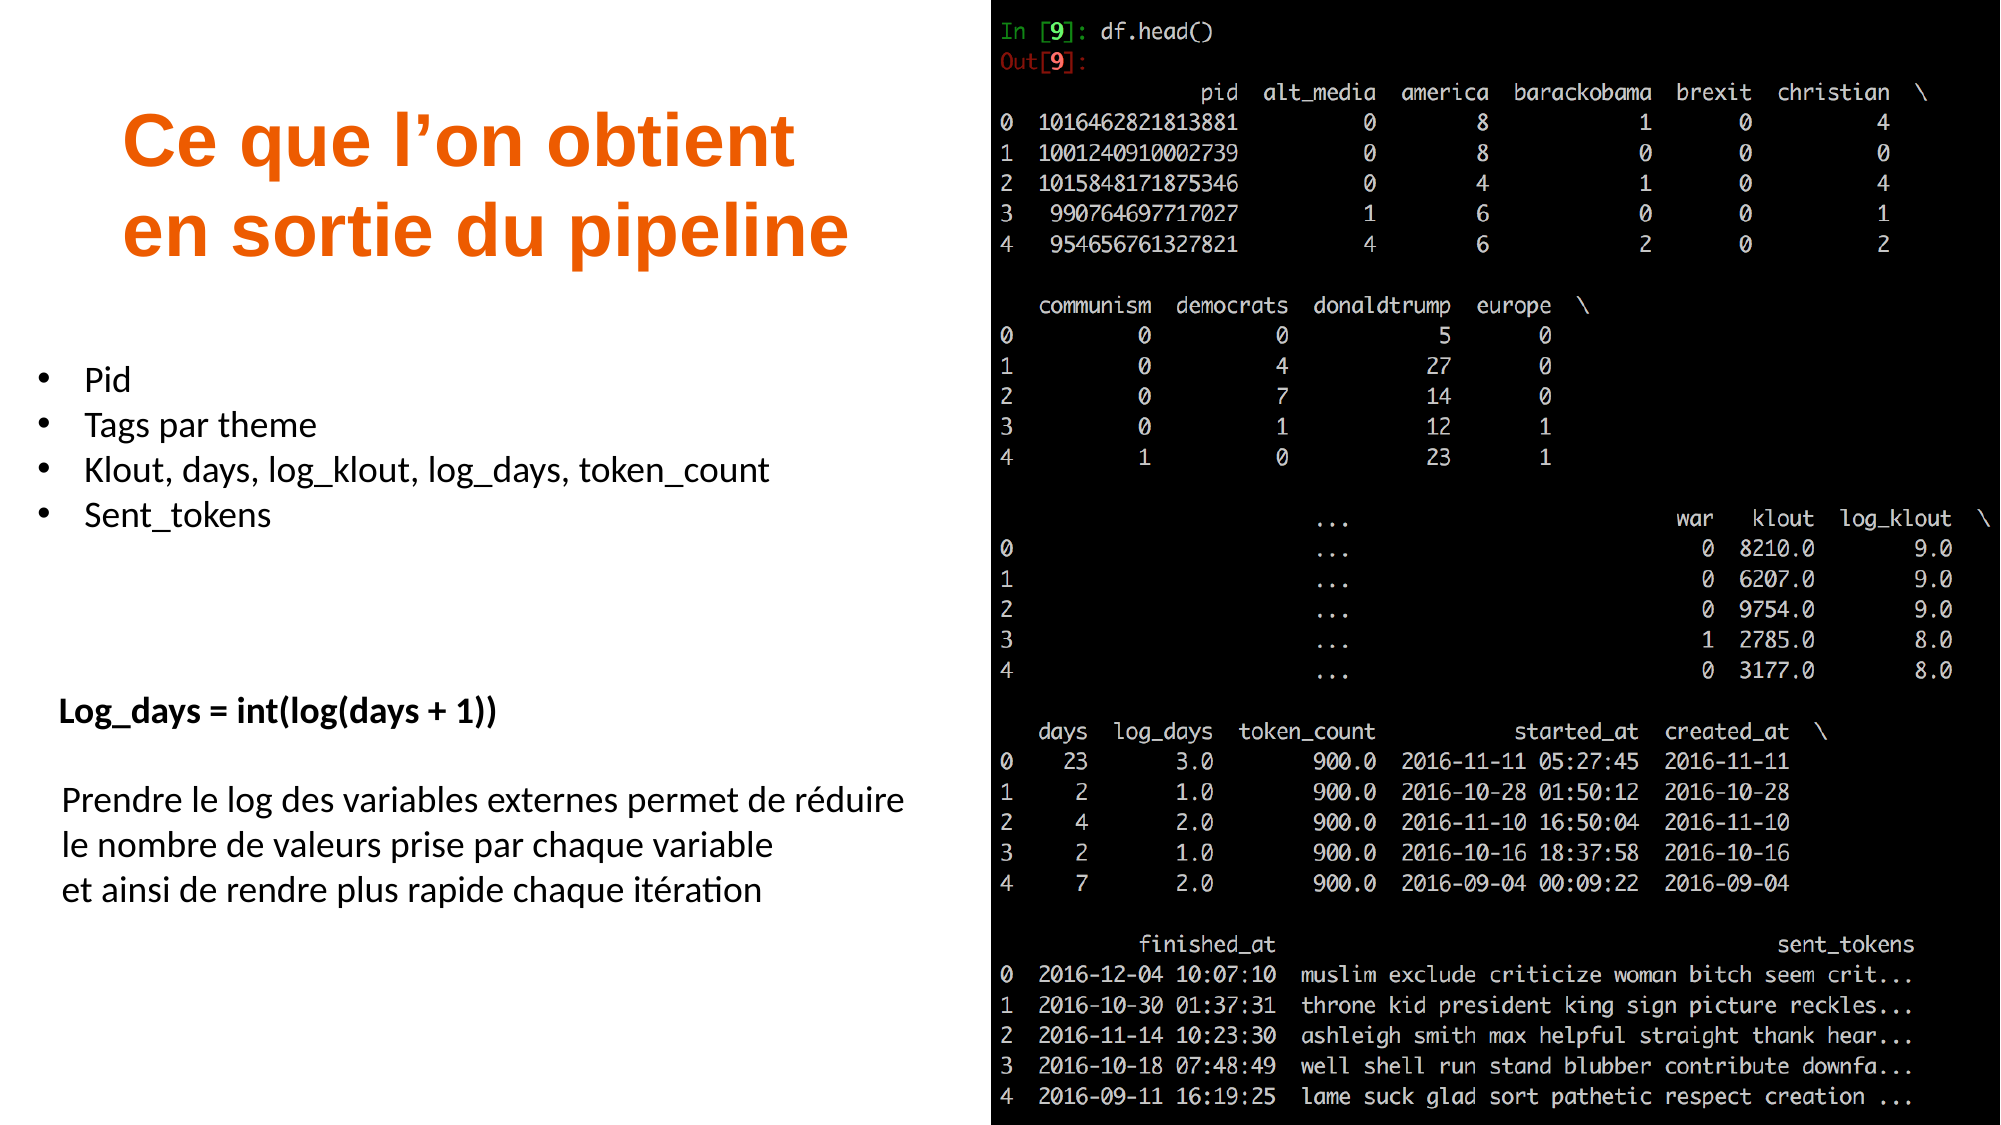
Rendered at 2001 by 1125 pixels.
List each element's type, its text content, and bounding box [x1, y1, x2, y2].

text_box Prendre le log des variables externes permet de réduire le nombre de valeurs prise par chaque variable et ainsi de rendre plus rapide chaque itération [46, 767, 930, 918]
picture [991, 0, 2000, 1125]
text_box Ce que l’on obtient en sortie du pipeline [107, 84, 866, 280]
text_box Log_days = int(log(days + 1)) [44, 678, 514, 739]
text_box Pid Tags par theme Klout, days, log_klout, log_days, token_count Sent_tokens [22, 347, 786, 588]
